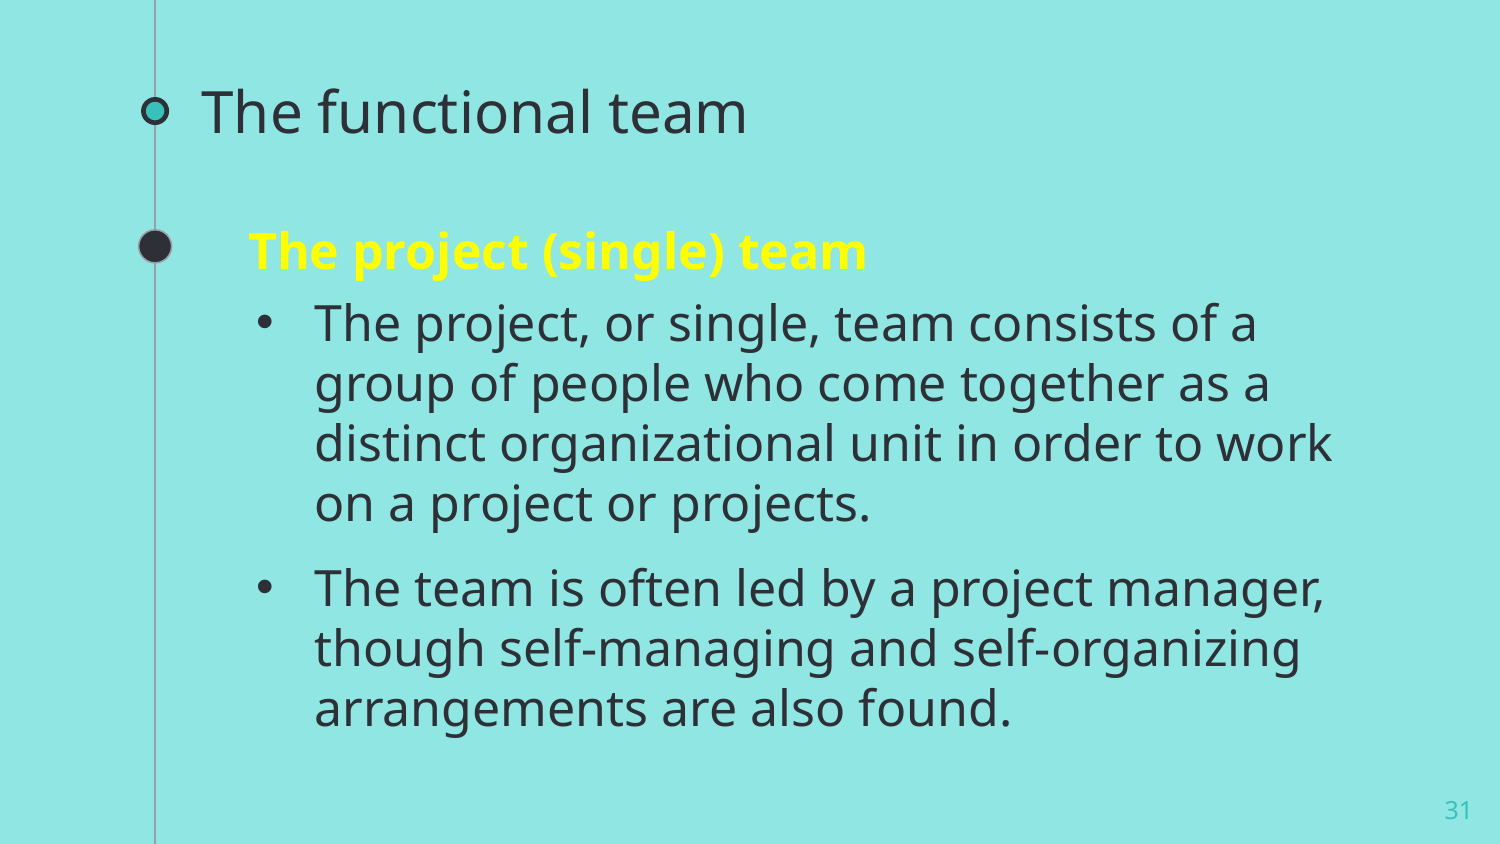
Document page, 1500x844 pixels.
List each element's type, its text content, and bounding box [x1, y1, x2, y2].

text_box The project, or single, team consists of a group of people who come together as a distinct organizational unit in order to work on a project or projects. The team is often led by a project manager, though self-managing and self-organizing arrangements are also found. [224, 276, 1399, 823]
text_box The functional team [186, 84, 937, 161]
slide_number 31 [1398, 779, 1489, 832]
title The project (single) team [233, 237, 1359, 276]
